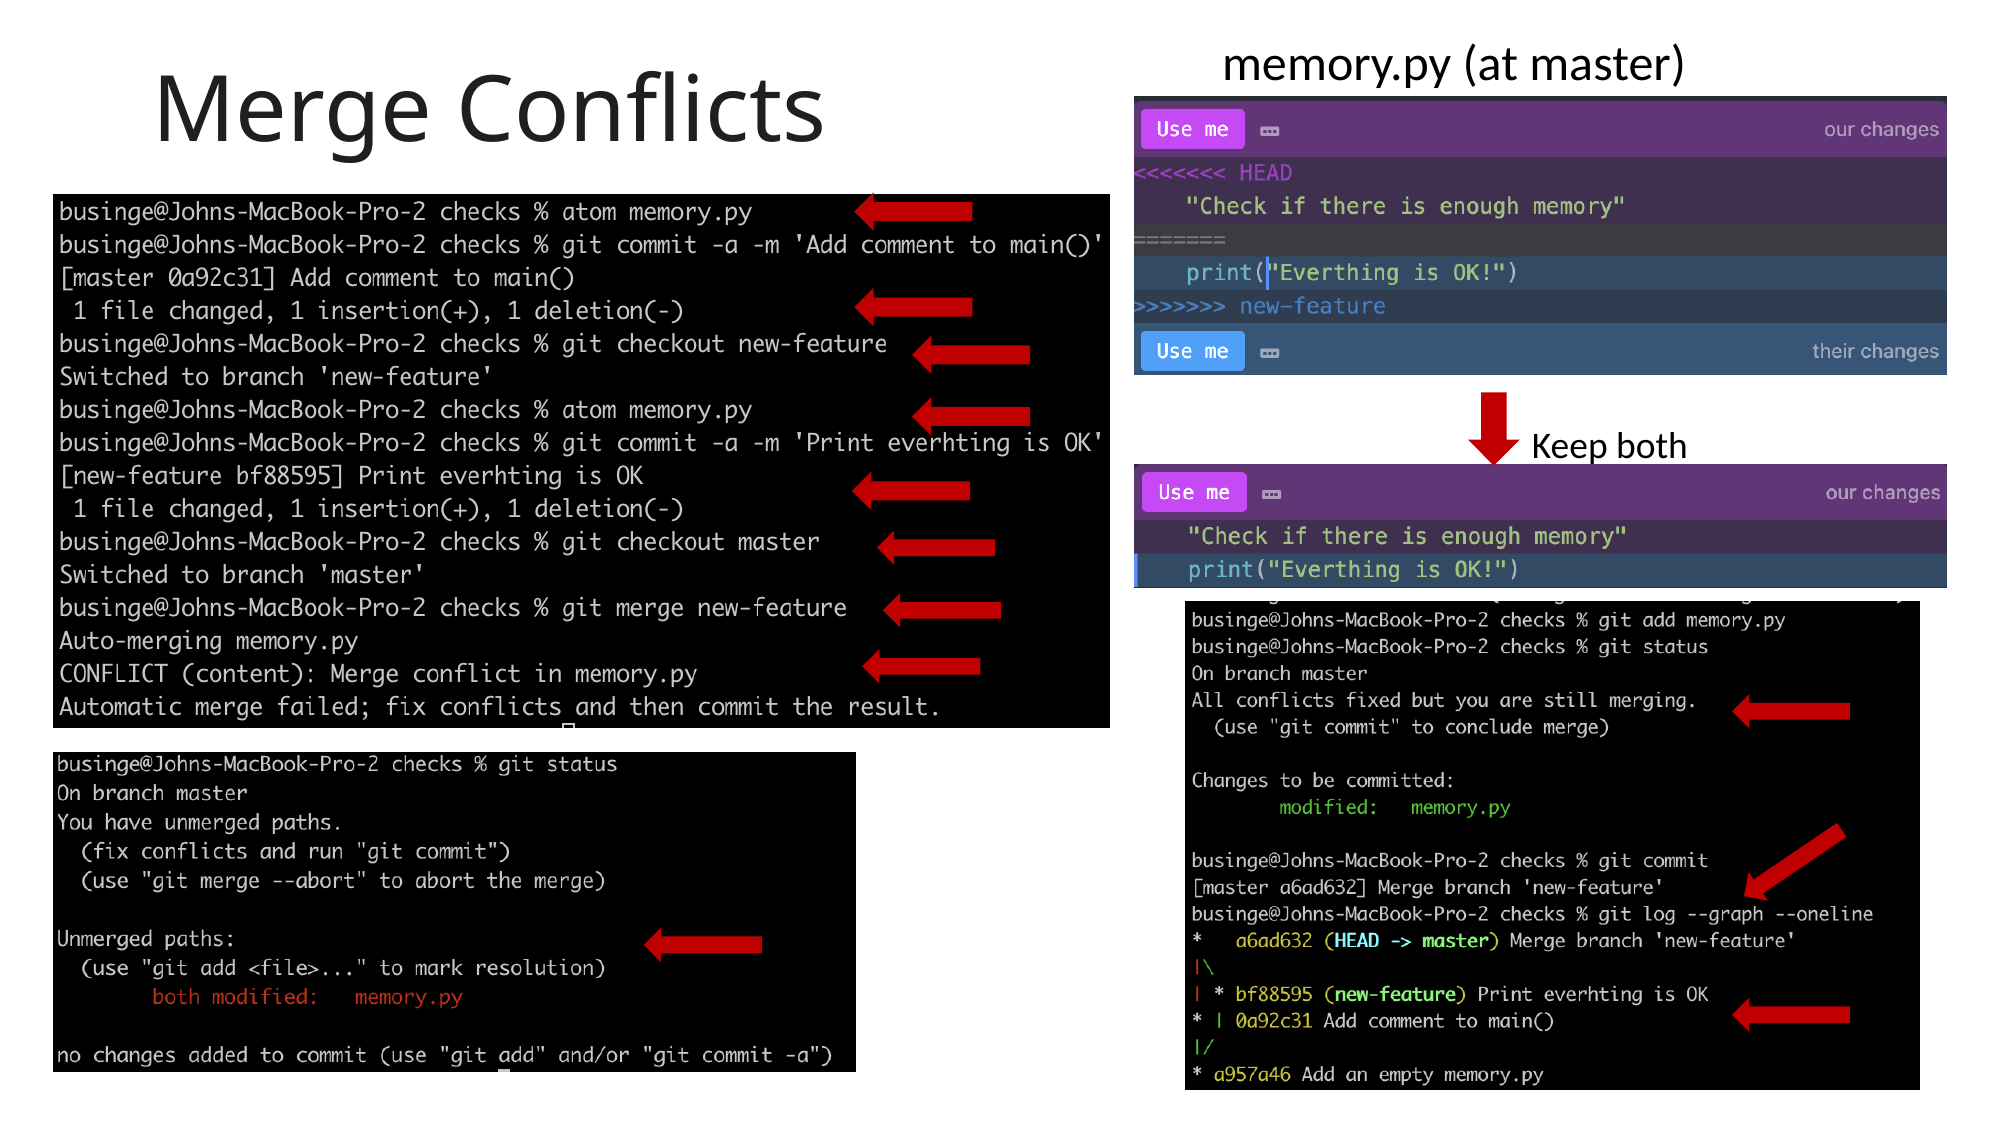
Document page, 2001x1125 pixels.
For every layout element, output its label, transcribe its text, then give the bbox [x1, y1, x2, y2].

picture [53, 194, 1110, 728]
picture [1185, 601, 1920, 1090]
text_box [1134, 393, 1947, 588]
title Merge Conflicts [137, 53, 1134, 170]
picture [53, 752, 856, 1072]
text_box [1134, 23, 1947, 375]
